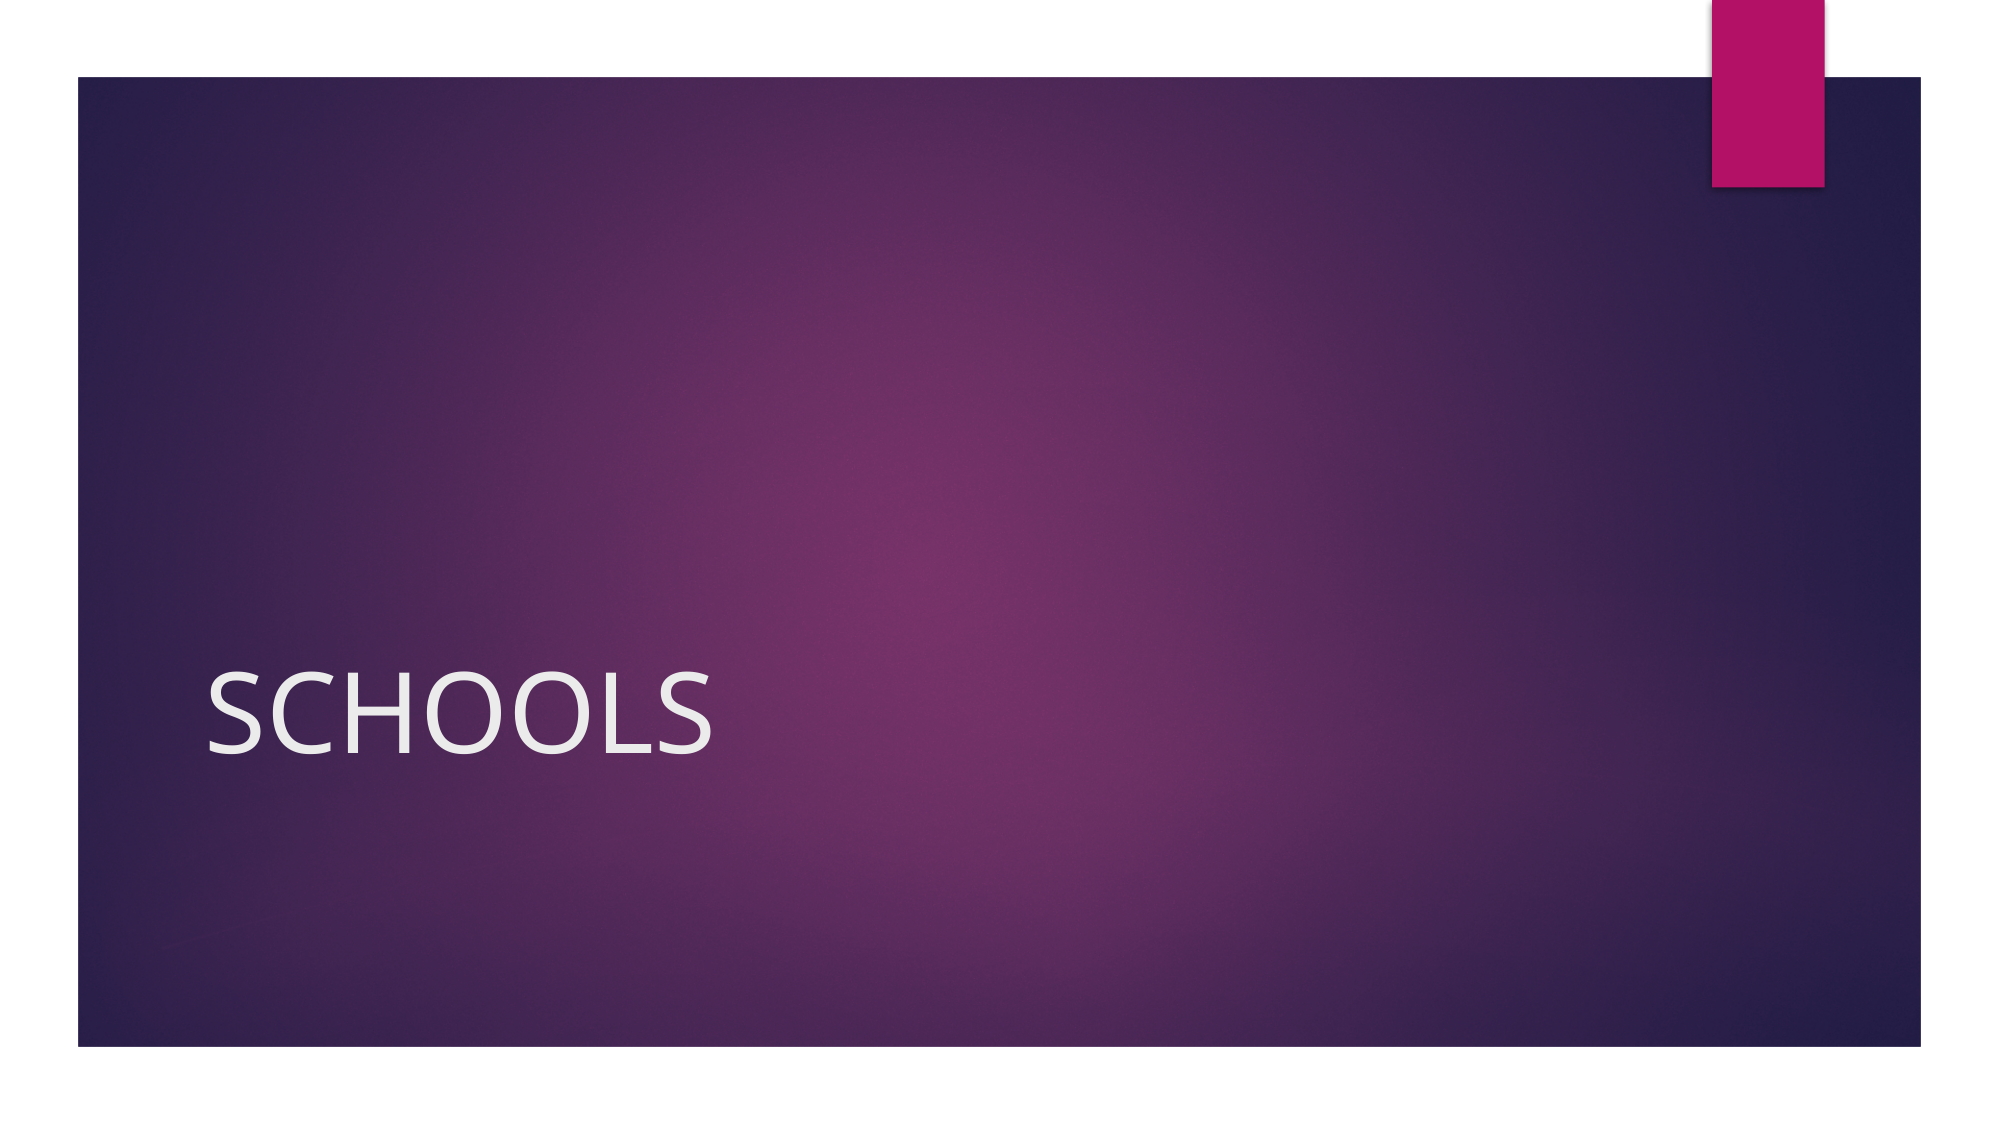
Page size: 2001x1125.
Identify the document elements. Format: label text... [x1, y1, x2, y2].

title SCHOOLS [189, 344, 1638, 784]
